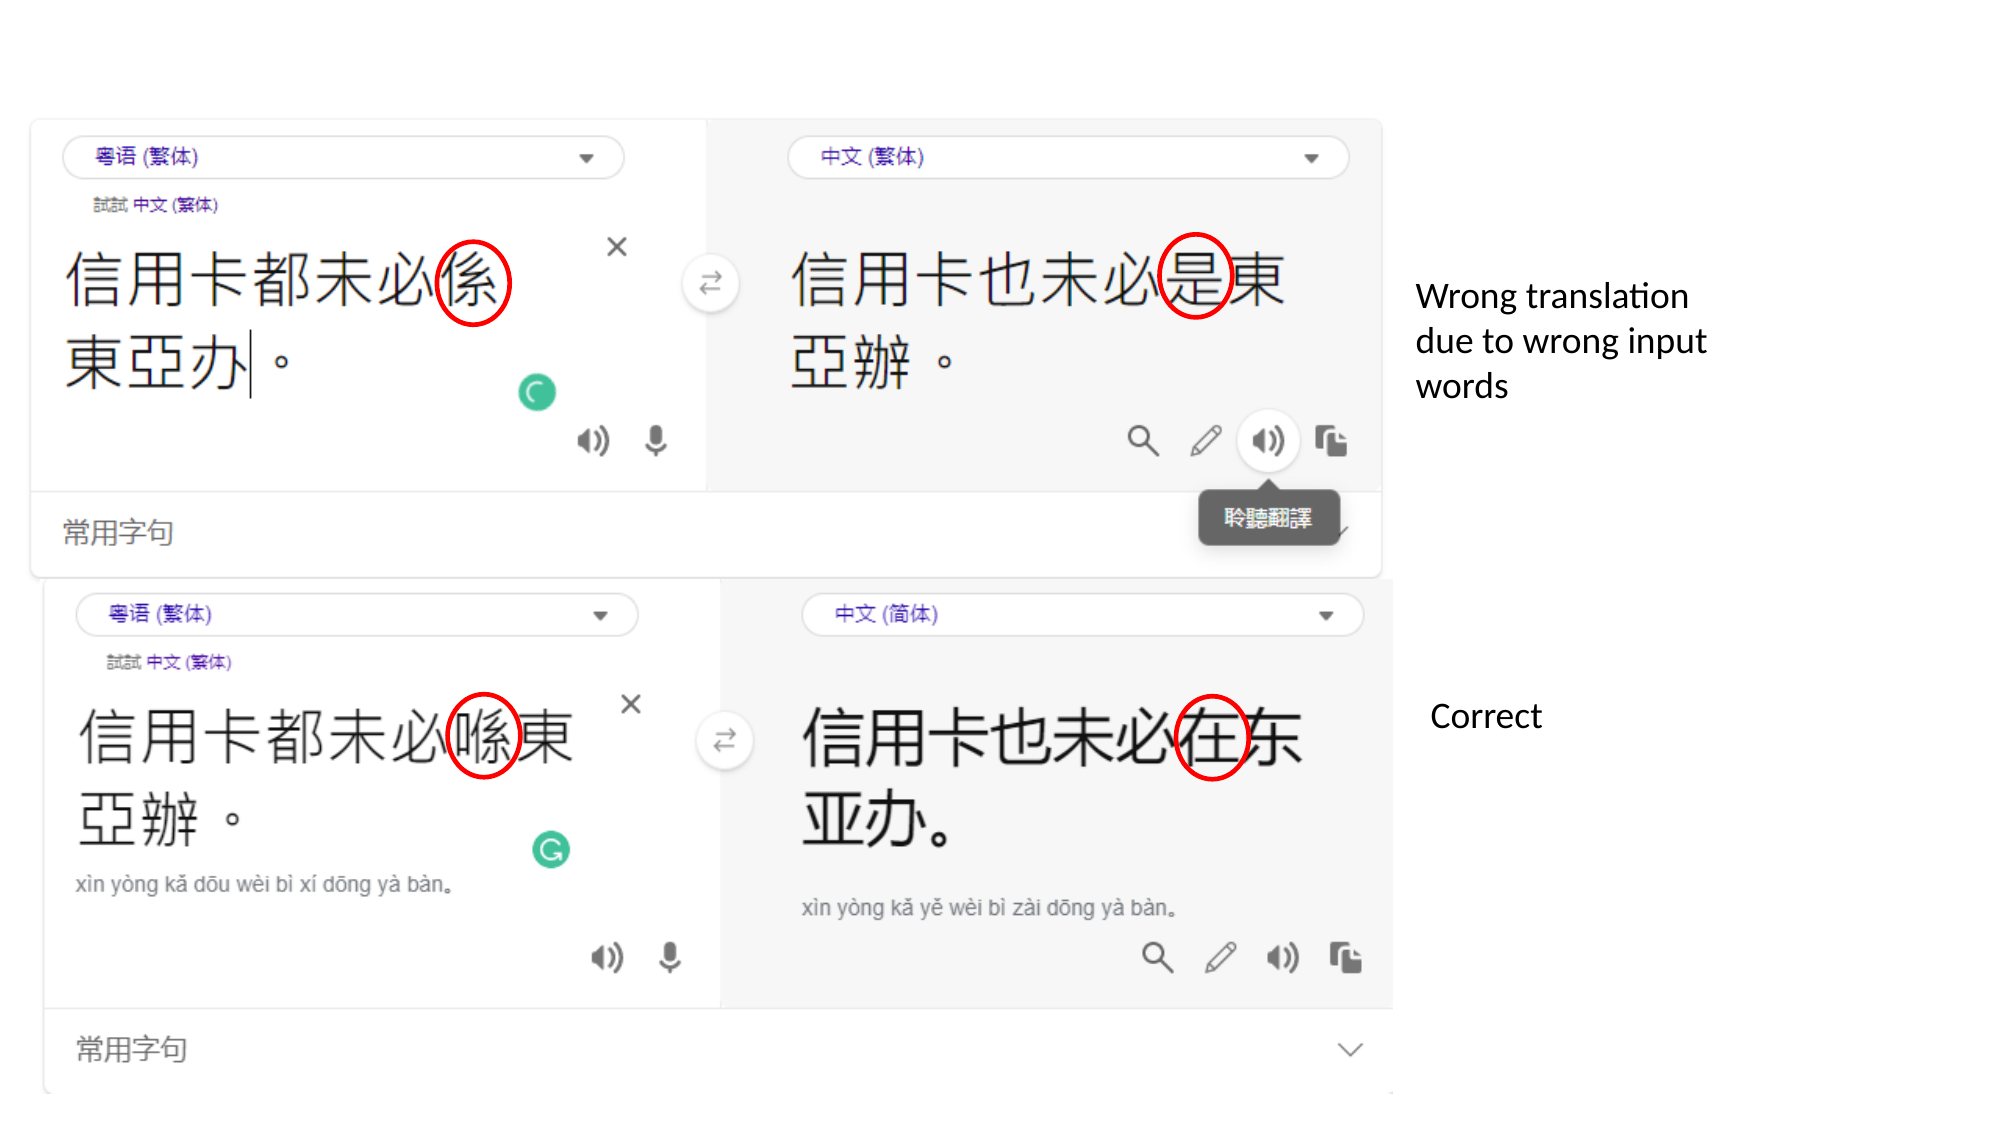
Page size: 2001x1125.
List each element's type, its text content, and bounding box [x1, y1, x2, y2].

picture [0, 59, 1433, 1094]
text_box Correct [1415, 684, 1558, 744]
text_box Wrong translation due to wrong input words [1433, 264, 1745, 414]
